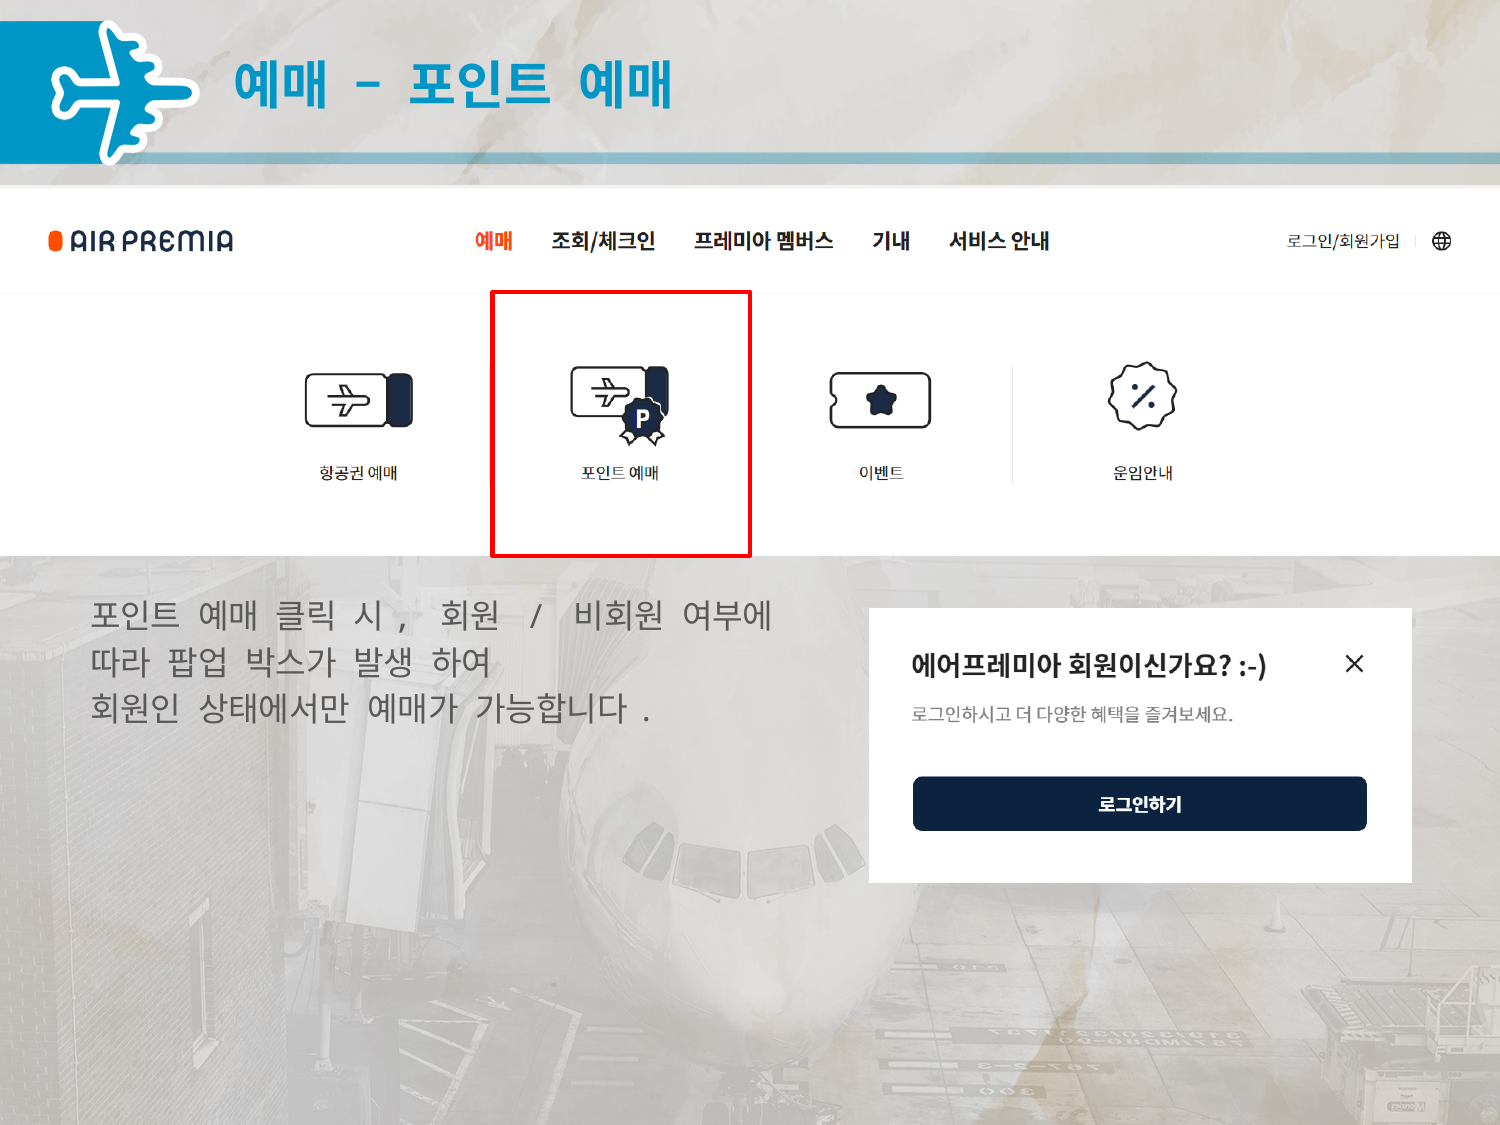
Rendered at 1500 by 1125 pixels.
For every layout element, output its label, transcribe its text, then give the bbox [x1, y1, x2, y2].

list 포인트 예매 클릭 시, 회원 / 비회원 여부에 따라 팝업 박스가 발생 하여 회원인 상태에서만 예매가 가능합니다. [75, 587, 1444, 1027]
picture [0, 0, 1500, 1125]
title 예매 – 포인트 예매 [218, 18, 1444, 150]
